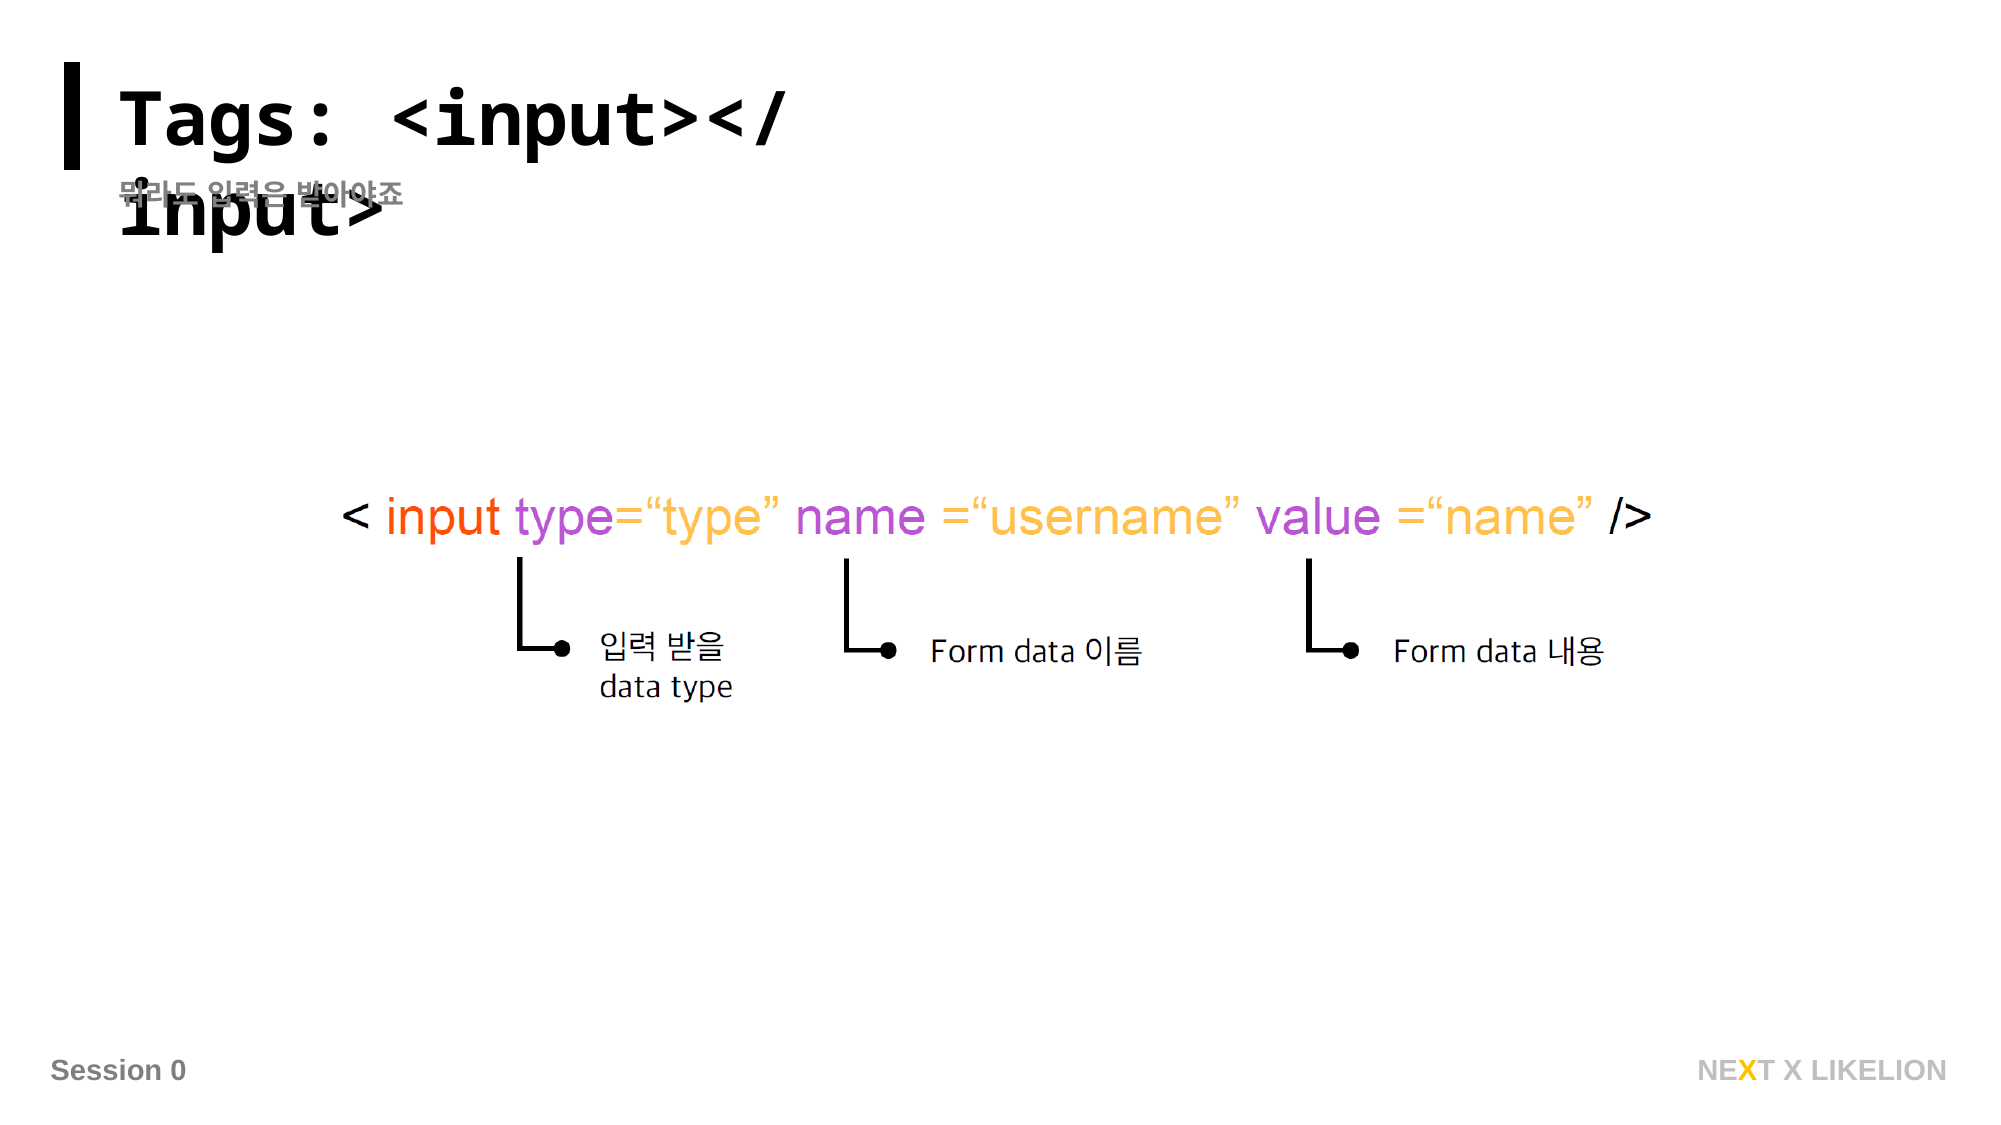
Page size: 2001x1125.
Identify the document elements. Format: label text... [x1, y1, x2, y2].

text_box [64, 63, 80, 170]
text_box 뭐라도 입력은 받아야죠 [103, 169, 942, 220]
picture [128, 266, 1872, 859]
text_box NEXT X LIKELION [1682, 1044, 1965, 1095]
text_box Tags: <input></input> [103, 63, 1000, 259]
text_box Session 0 [35, 1044, 318, 1095]
